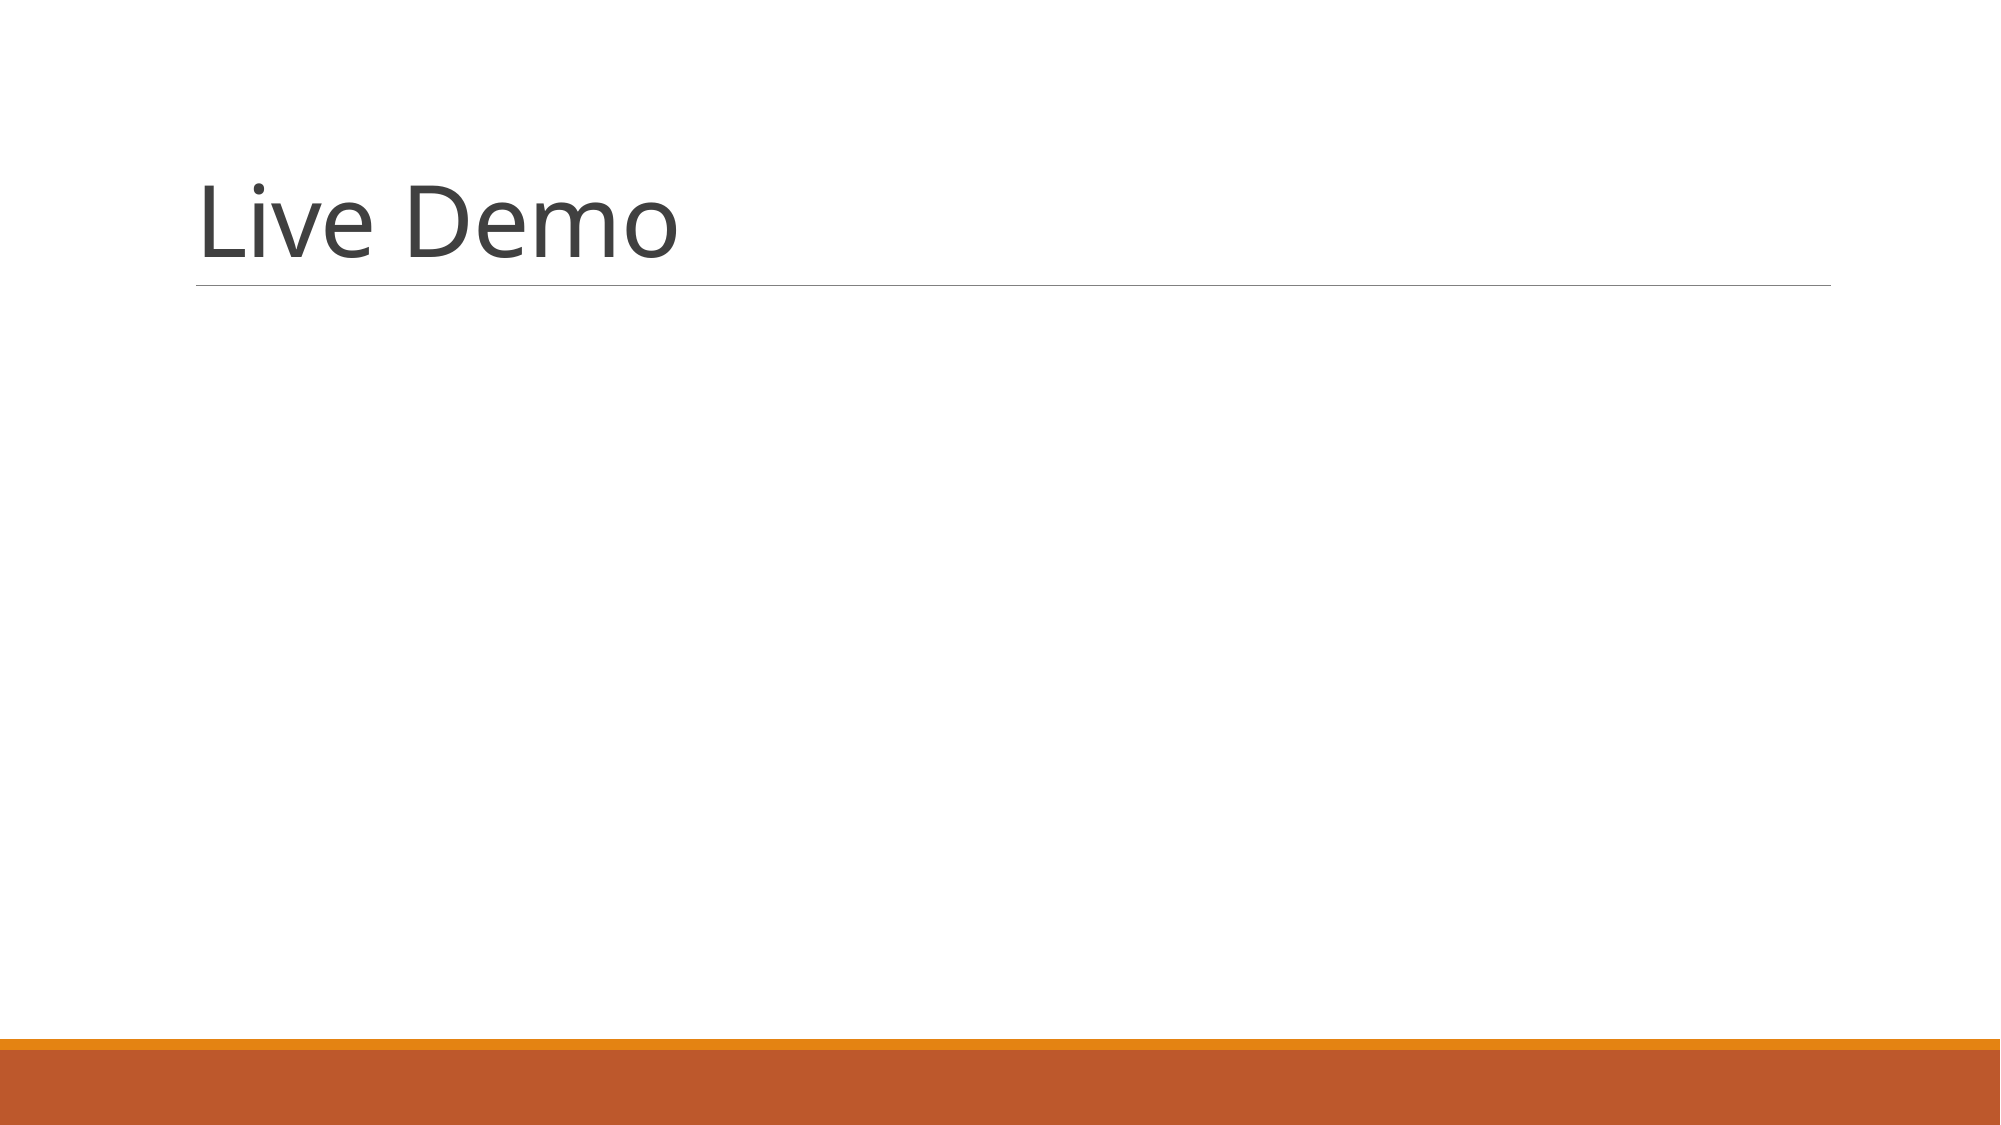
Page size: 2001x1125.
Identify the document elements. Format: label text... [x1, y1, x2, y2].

title Live Demo [180, 47, 1830, 285]
